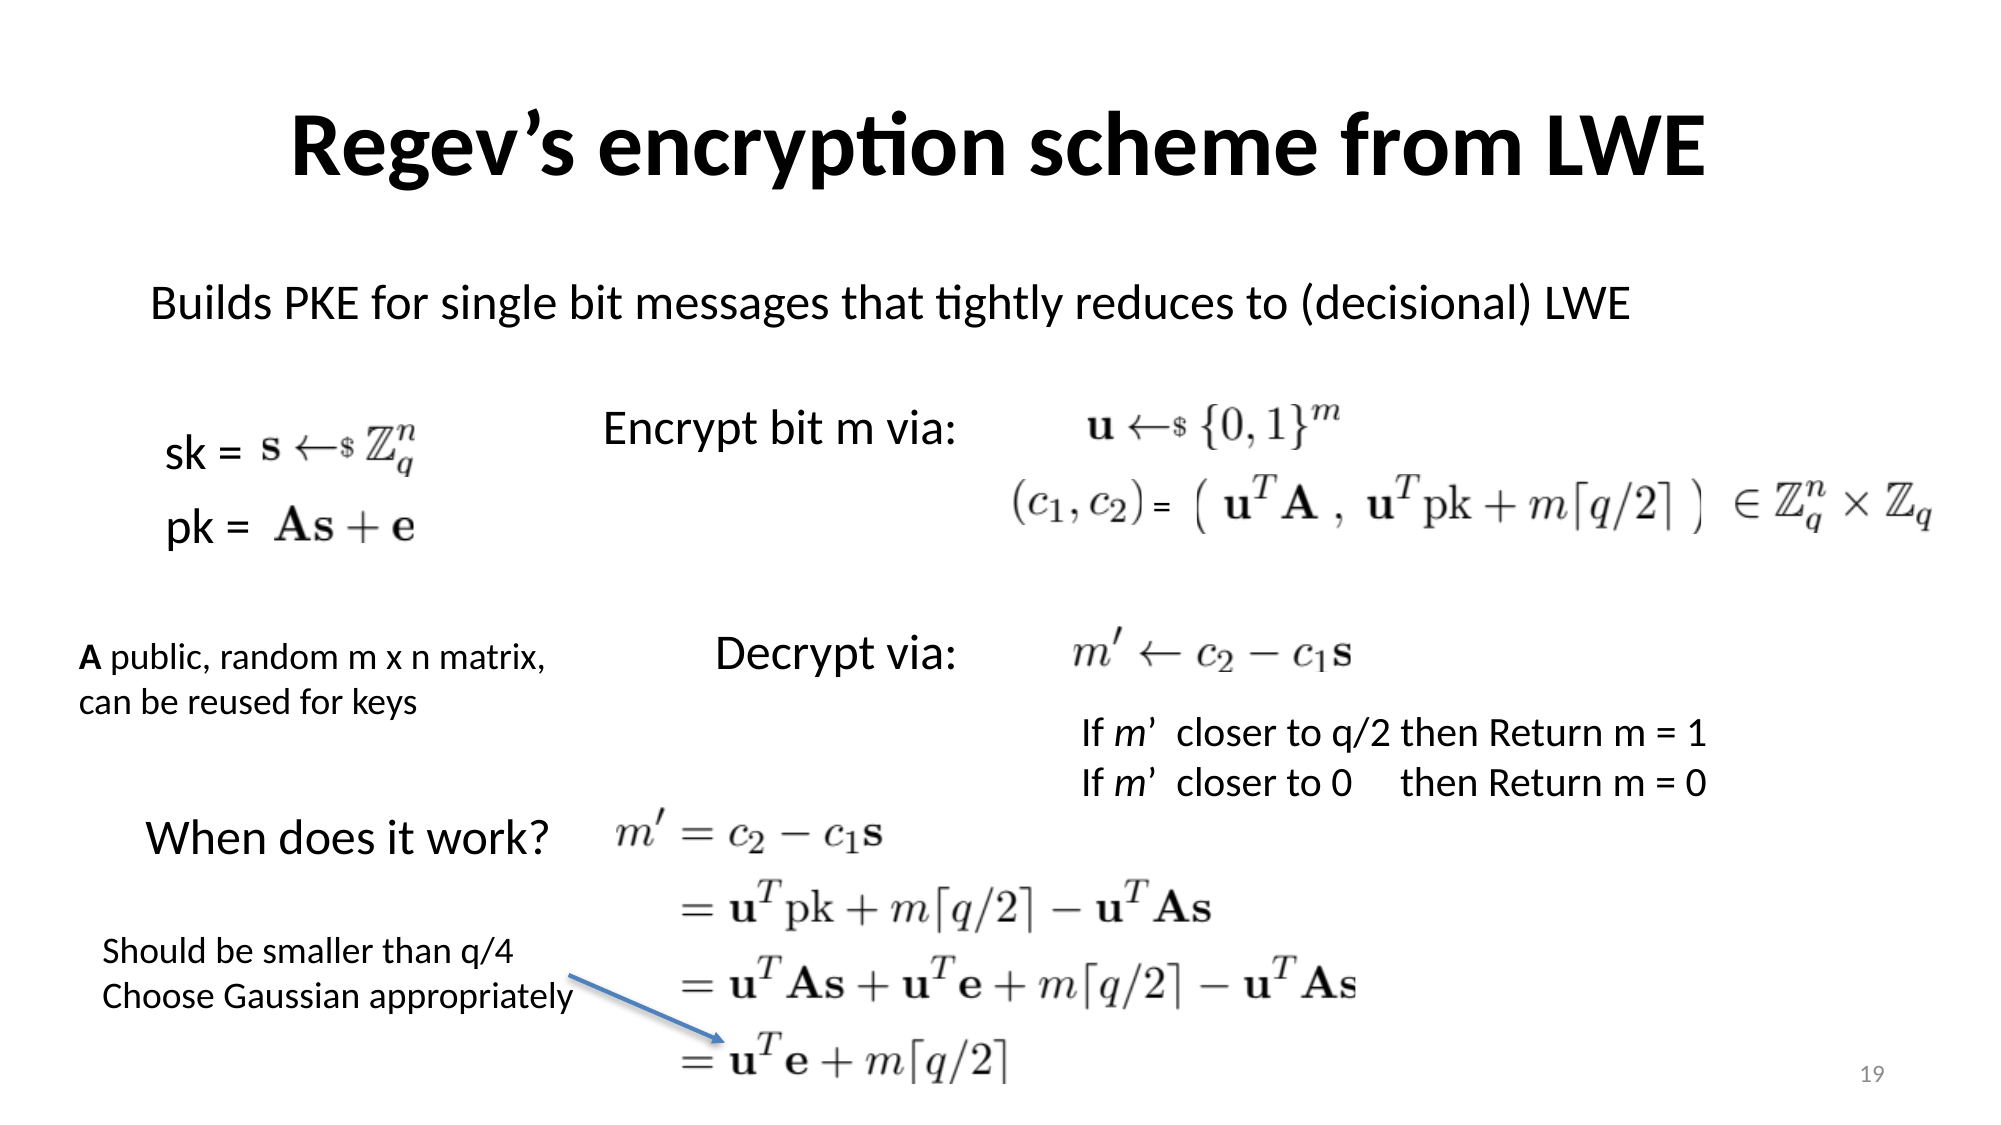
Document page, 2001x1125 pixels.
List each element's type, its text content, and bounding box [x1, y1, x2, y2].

text_box Encrypt bit m via: [588, 386, 973, 462]
picture [1012, 478, 1142, 526]
text_box Builds PKE for single bit messages that tightly reduces to (decisional) LWE [135, 262, 1648, 338]
text_box = [1137, 474, 1187, 535]
title Regev’s encryption scheme from LWE [99, 45, 1900, 233]
text_box Decrypt via: [700, 612, 974, 688]
text_box A public, random m x n matrix, can be reused for keys [64, 624, 579, 730]
text_box sk = [149, 412, 270, 488]
picture [615, 805, 1356, 1084]
text_box If m’ closer to q/2 then Return m = 1 If m’ closer to 0 then Return m = 0 [1066, 697, 1723, 812]
picture [1073, 625, 1351, 672]
picture [262, 423, 415, 477]
picture [273, 504, 414, 543]
text_box When does it work? [130, 796, 567, 872]
picture [1196, 474, 1702, 534]
text_box pk = [150, 485, 277, 561]
text_box Should be smaller than q/4 Choose Gaussian appropriately [87, 918, 610, 1024]
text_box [568, 974, 726, 1043]
slide_number 19 [1433, 1042, 1900, 1103]
picture [1087, 403, 1340, 451]
picture [1734, 480, 1933, 533]
